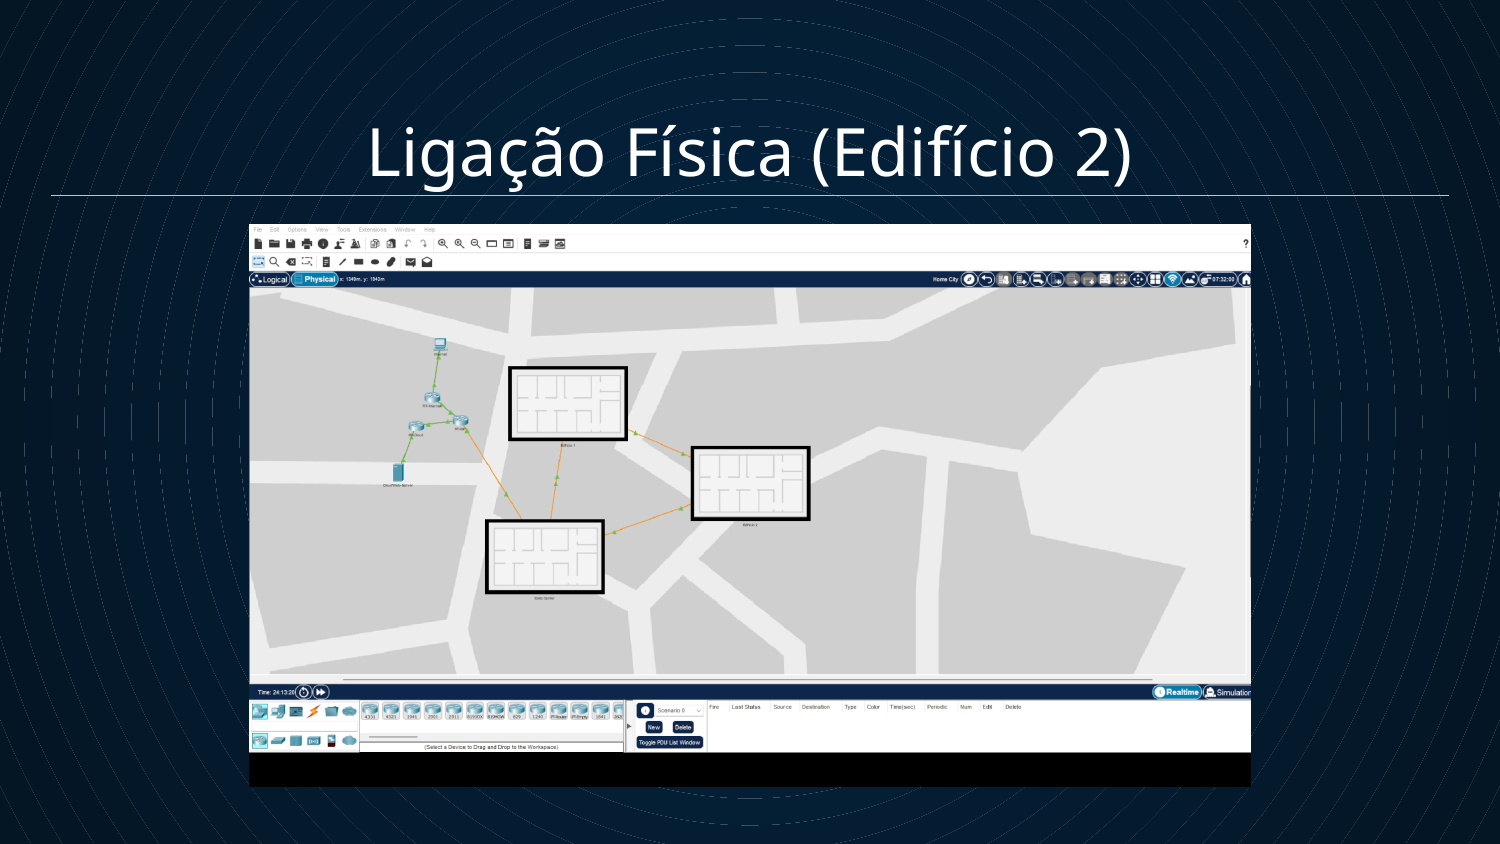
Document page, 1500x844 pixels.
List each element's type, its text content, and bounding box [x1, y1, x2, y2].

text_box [248, 223, 1252, 788]
title Ligação Física (Edifício 2) [51, 105, 1449, 194]
title Ligação Física (Edifício 2) [51, 202, 1449, 206]
